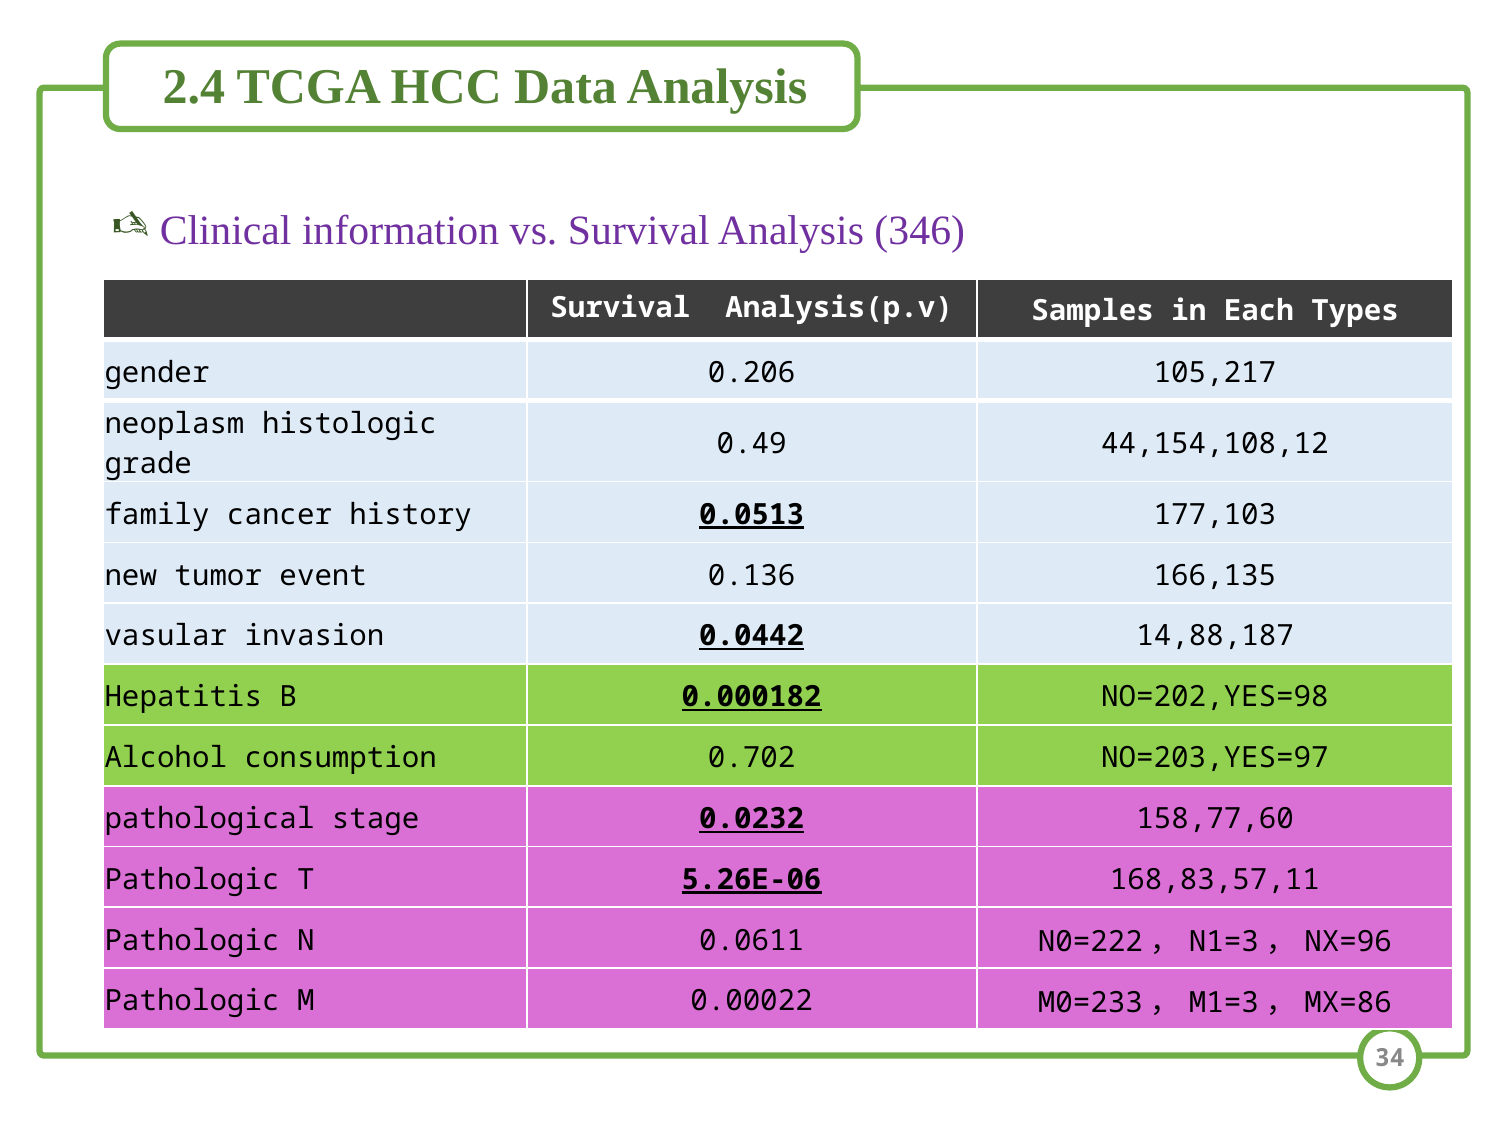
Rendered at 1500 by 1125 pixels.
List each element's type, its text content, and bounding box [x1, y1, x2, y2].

table_cell 0.0513 [528, 482, 976, 542]
table_cell Pathologic N [104, 908, 526, 967]
table_cell new tumor event [104, 543, 526, 602]
table_cell Pathologic T [104, 847, 526, 906]
table_cell M0=233，M1=3，MX=86 [978, 969, 1452, 1028]
table_cell 166,135 [978, 543, 1452, 602]
table_cell 177,103 [978, 482, 1452, 542]
table_cell 0.136 [528, 543, 976, 602]
table_cell 168,83,57,11 [978, 847, 1452, 906]
table_cell 0.702 [528, 726, 976, 785]
table_cell 0.0442 [528, 604, 976, 663]
table_cell 44,154,108,12 [978, 403, 1452, 481]
table_cell 0.00022 [528, 969, 976, 1028]
table_cell 5.26E-06 [528, 847, 976, 906]
table_cell family cancer history [104, 482, 526, 542]
table_cell 0.0611 [528, 908, 976, 967]
table_cell 105,217 [978, 342, 1452, 398]
table_cell NO=202,YES=98 [978, 665, 1452, 724]
table_cell gender [104, 342, 526, 398]
table_cell vasular invasion [104, 604, 526, 663]
table_cell 0.49 [528, 403, 976, 481]
table_cell N0=222，N1=3，NX=96 [978, 908, 1452, 967]
table_header Survival Analysis(p.v) [528, 280, 976, 337]
table_cell 14,88,187 [978, 604, 1452, 663]
table_cell 0.206 [528, 342, 976, 398]
table_cell 0.000182 [528, 665, 976, 724]
table_cell NO=203,YES=97 [978, 726, 1452, 785]
table_cell 158,77,60 [978, 787, 1452, 846]
table_cell Hepatitis B [104, 665, 526, 724]
list Clinical information vs. Survival Analysis (346) [102, 1030, 1398, 1125]
table_cell neoplasm histologic grade [104, 403, 526, 481]
table_header [104, 280, 526, 337]
table_header Samples in Each Types [978, 280, 1452, 337]
table_cell pathological stage [104, 787, 526, 846]
table_cell 0.0232 [528, 787, 976, 846]
slide_number 34 [1356, 1037, 1413, 1079]
table_cell Pathologic M [104, 969, 526, 1028]
list Clinical information vs. Survival Analysis (346) [102, 200, 1398, 278]
table_cell Alcohol consumption [104, 726, 526, 785]
title 2.4 TCGA HCC Data Analysis [108, 0, 862, 176]
